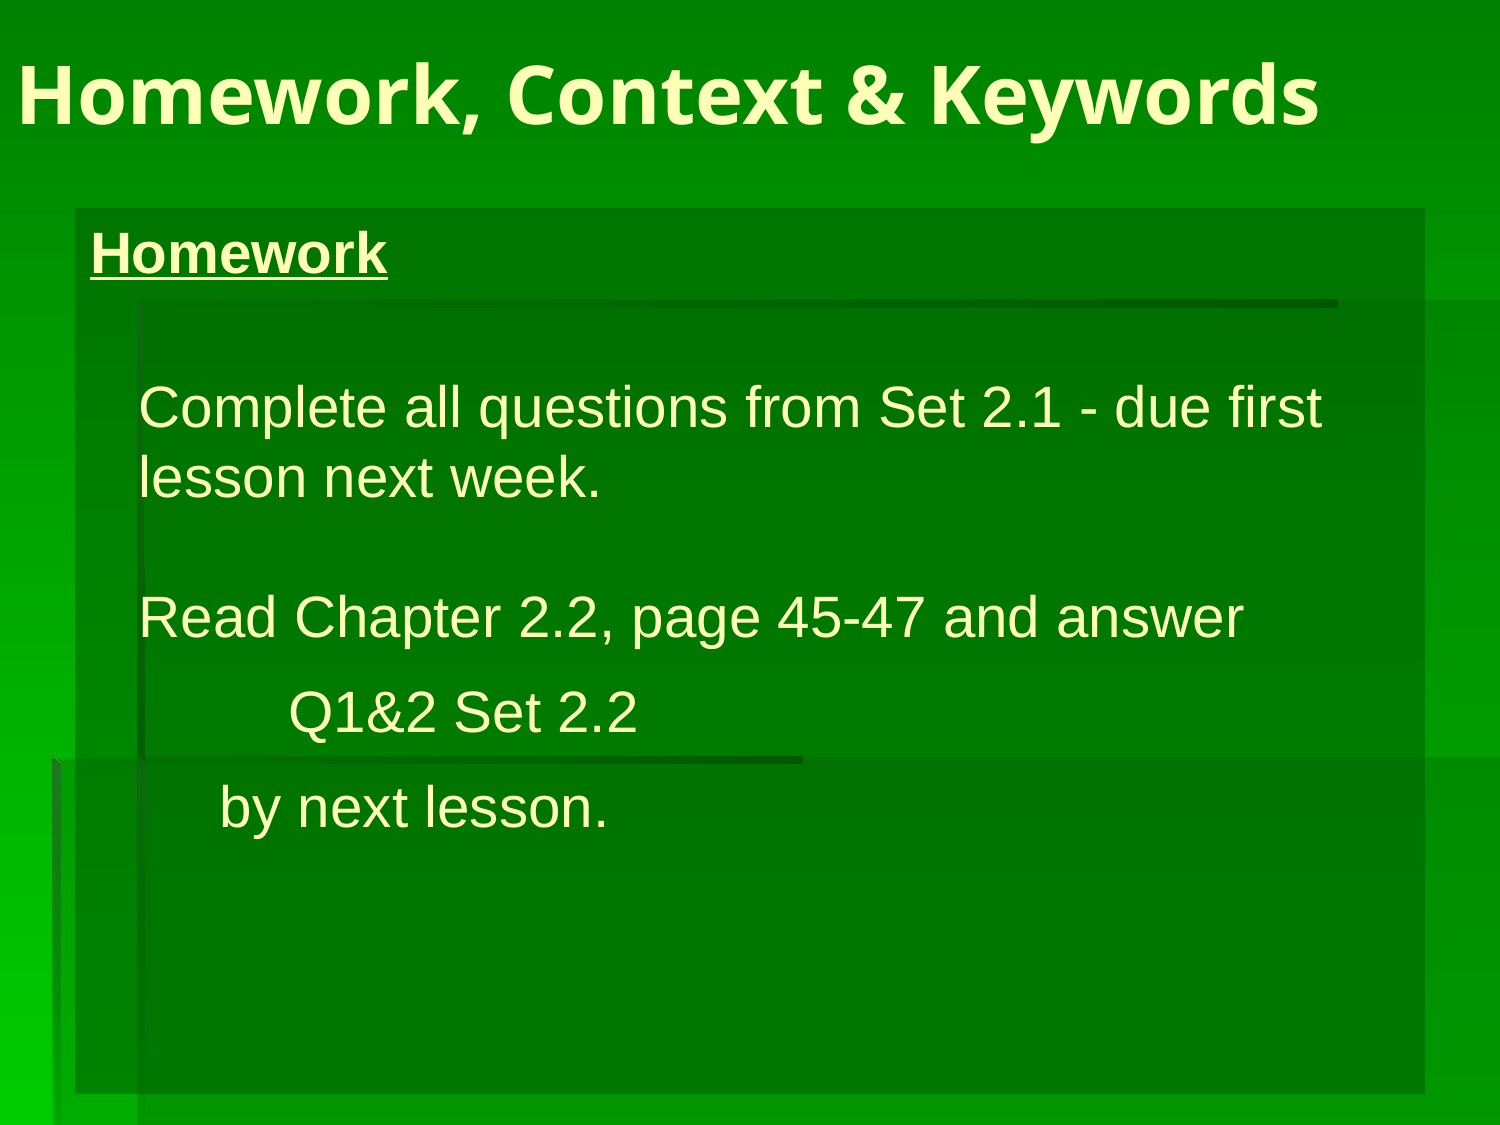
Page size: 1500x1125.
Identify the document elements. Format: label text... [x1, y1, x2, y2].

title Homework, Context & Keywords [0, 0, 1500, 185]
list Homework [74, 207, 1426, 1095]
text_box Complete all questions from Set 2.1 - due first lesson next week. Read Chapter 2.2, page 45-47 and answer Q1&2 Set 2.2 by next lesson. [123, 361, 1412, 847]
